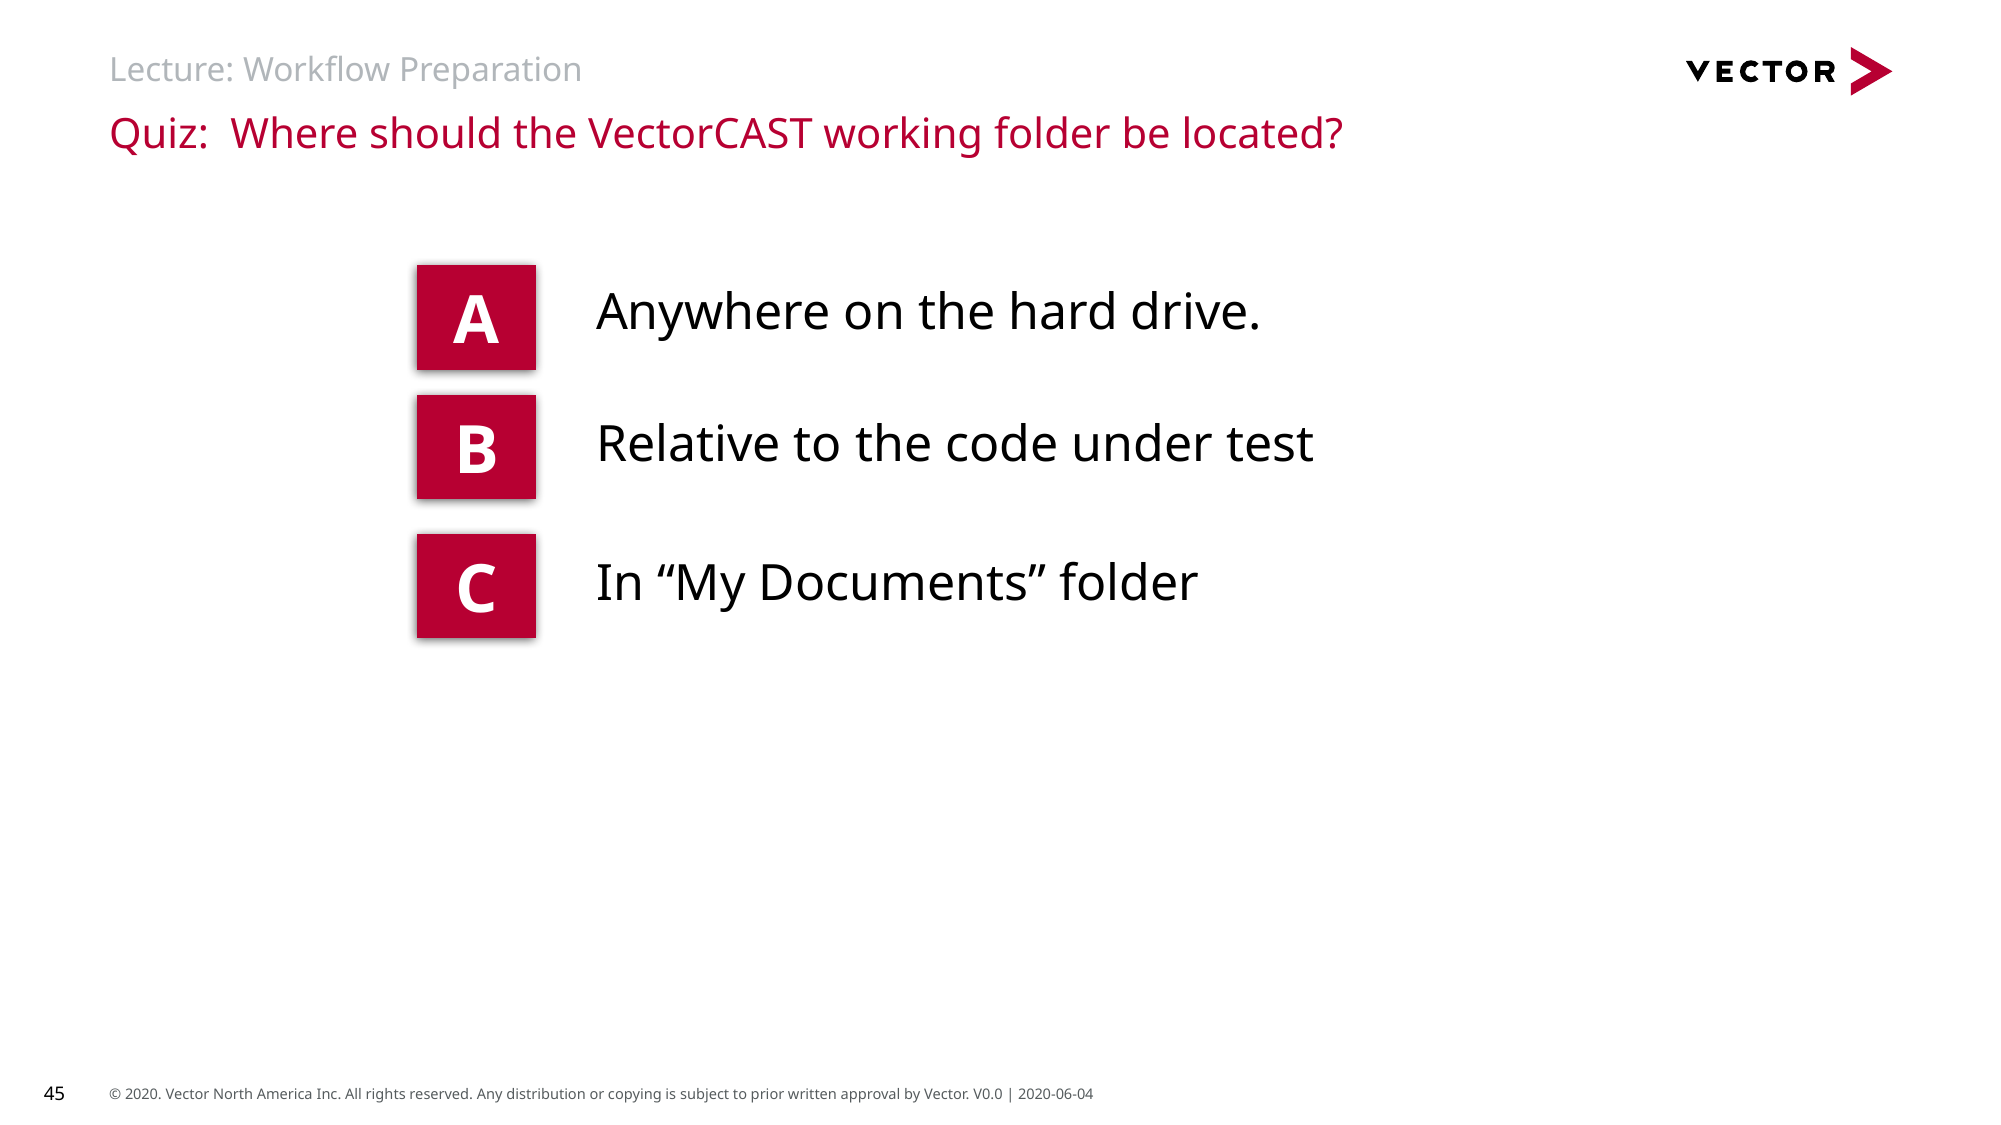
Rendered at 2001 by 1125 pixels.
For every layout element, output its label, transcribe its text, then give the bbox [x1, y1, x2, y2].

text_box C [417, 533, 536, 639]
title Lecture: Workflow Preparation [109, 41, 1577, 89]
text_box A [417, 264, 536, 370]
text_box In “My Documents” folder [581, 542, 1668, 618]
text_box B [417, 394, 536, 500]
list Quiz: Where should the VectorCAST working folder be located? [109, 103, 1577, 157]
text_box Relative to the code under test [581, 403, 1585, 479]
text_box Anywhere on the hard drive. [581, 272, 1668, 347]
